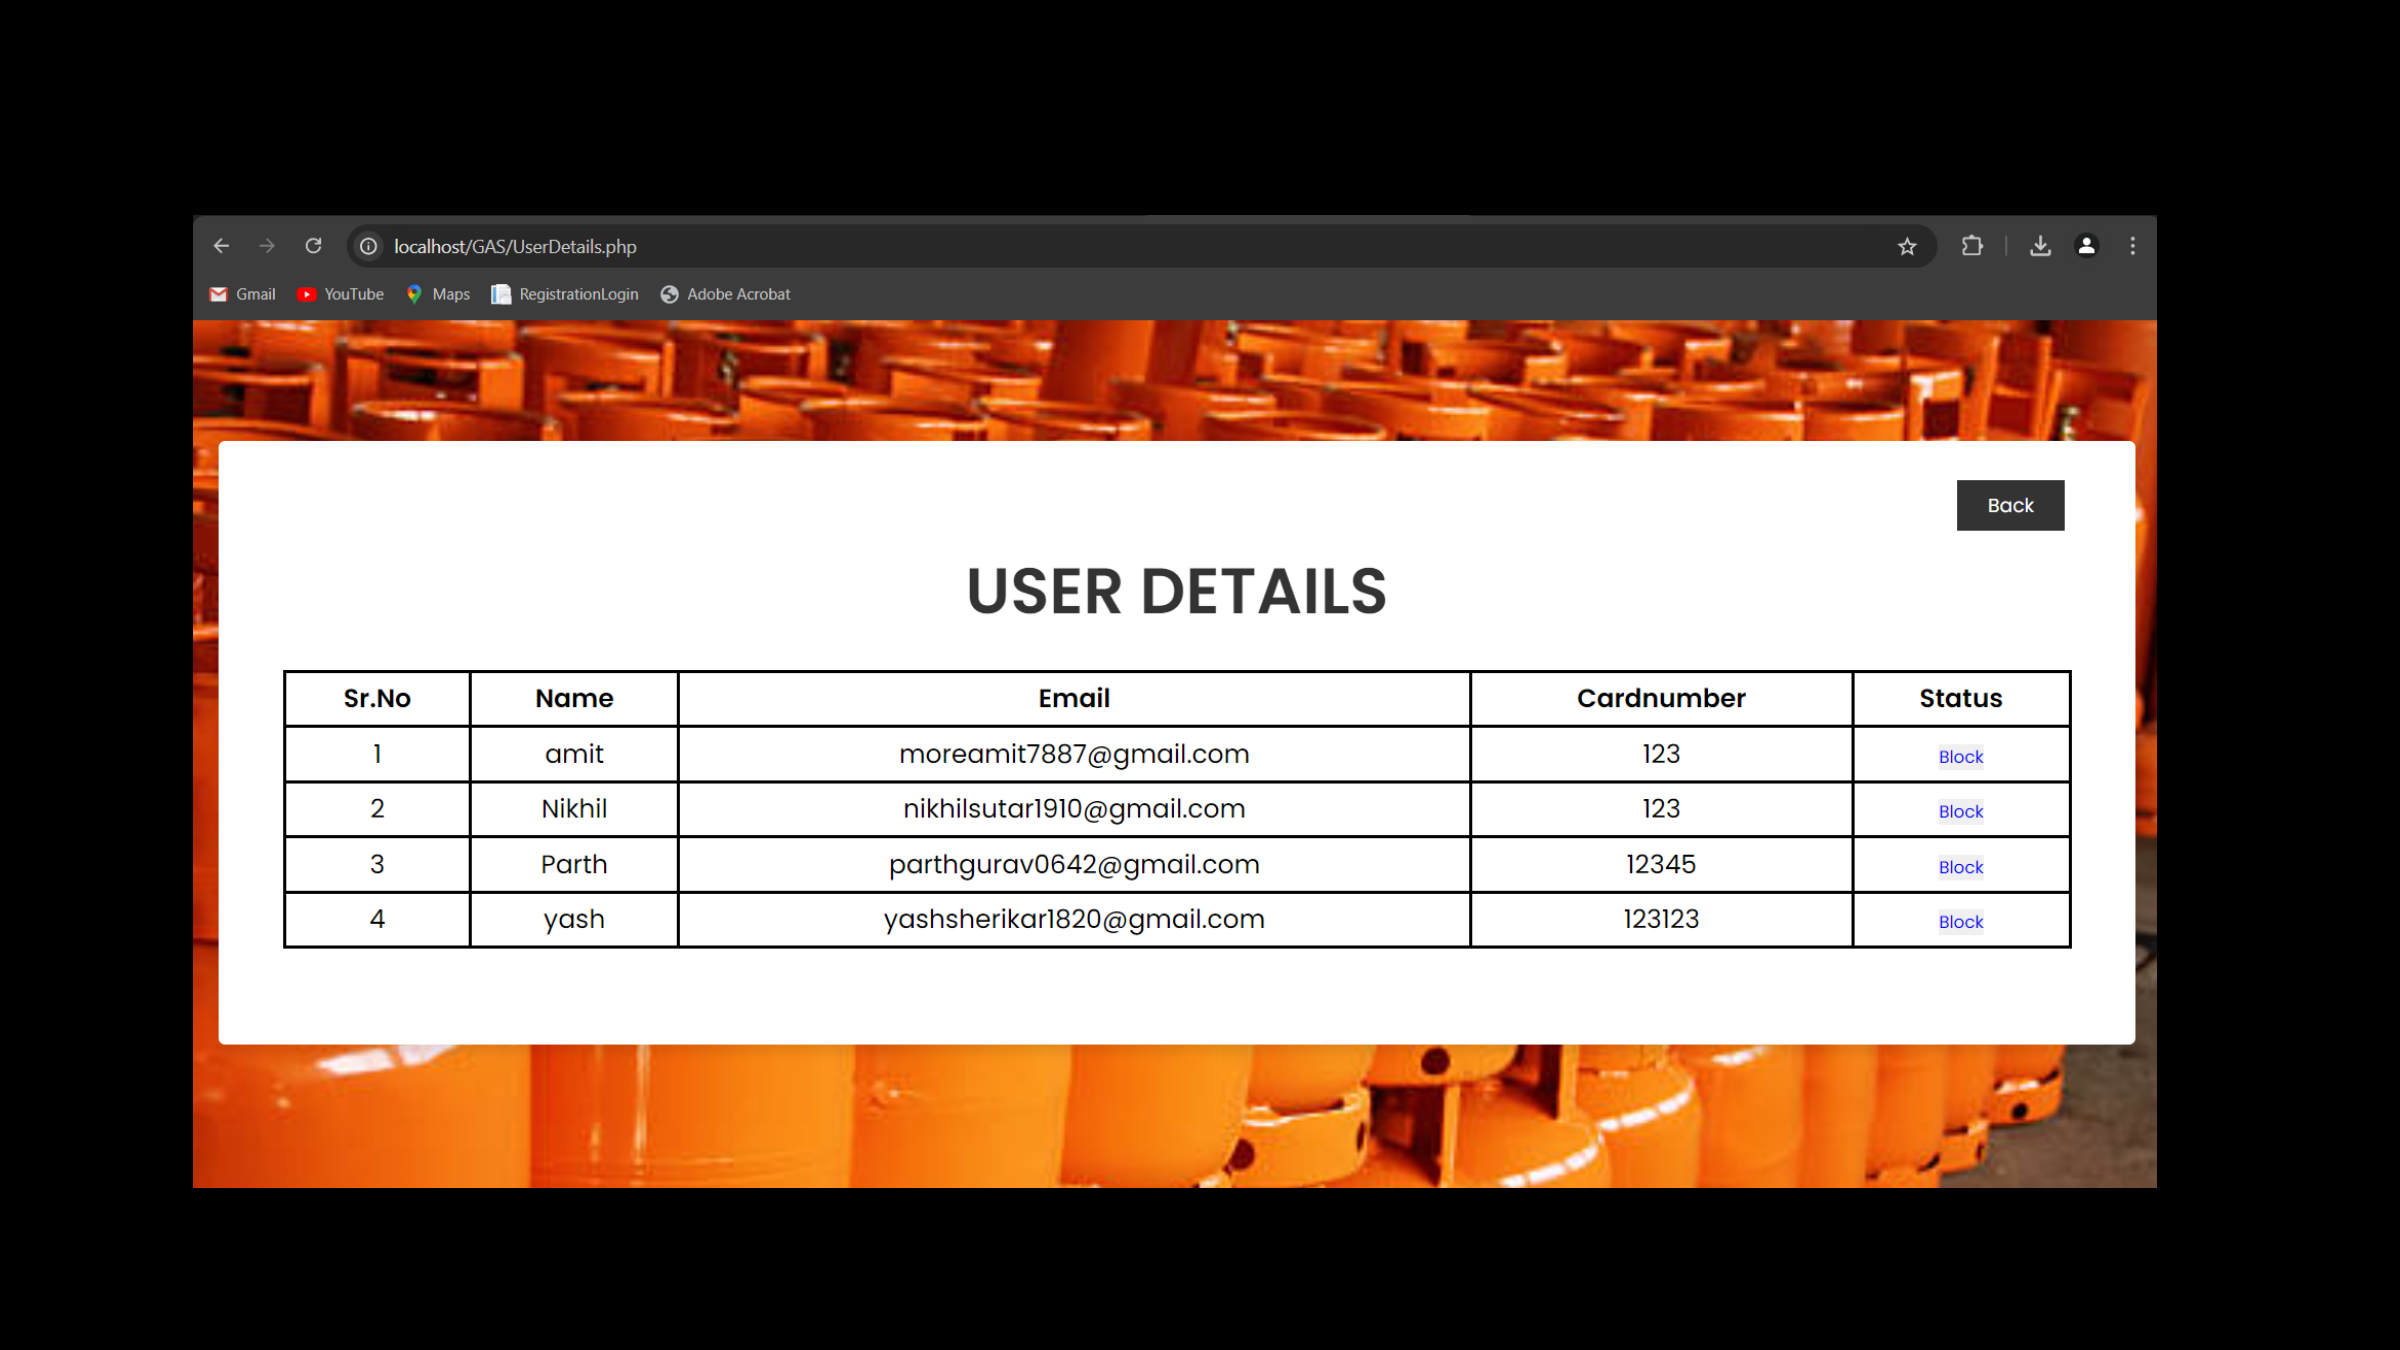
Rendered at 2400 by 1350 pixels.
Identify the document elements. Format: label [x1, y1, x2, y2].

picture [193, 215, 2157, 1188]
